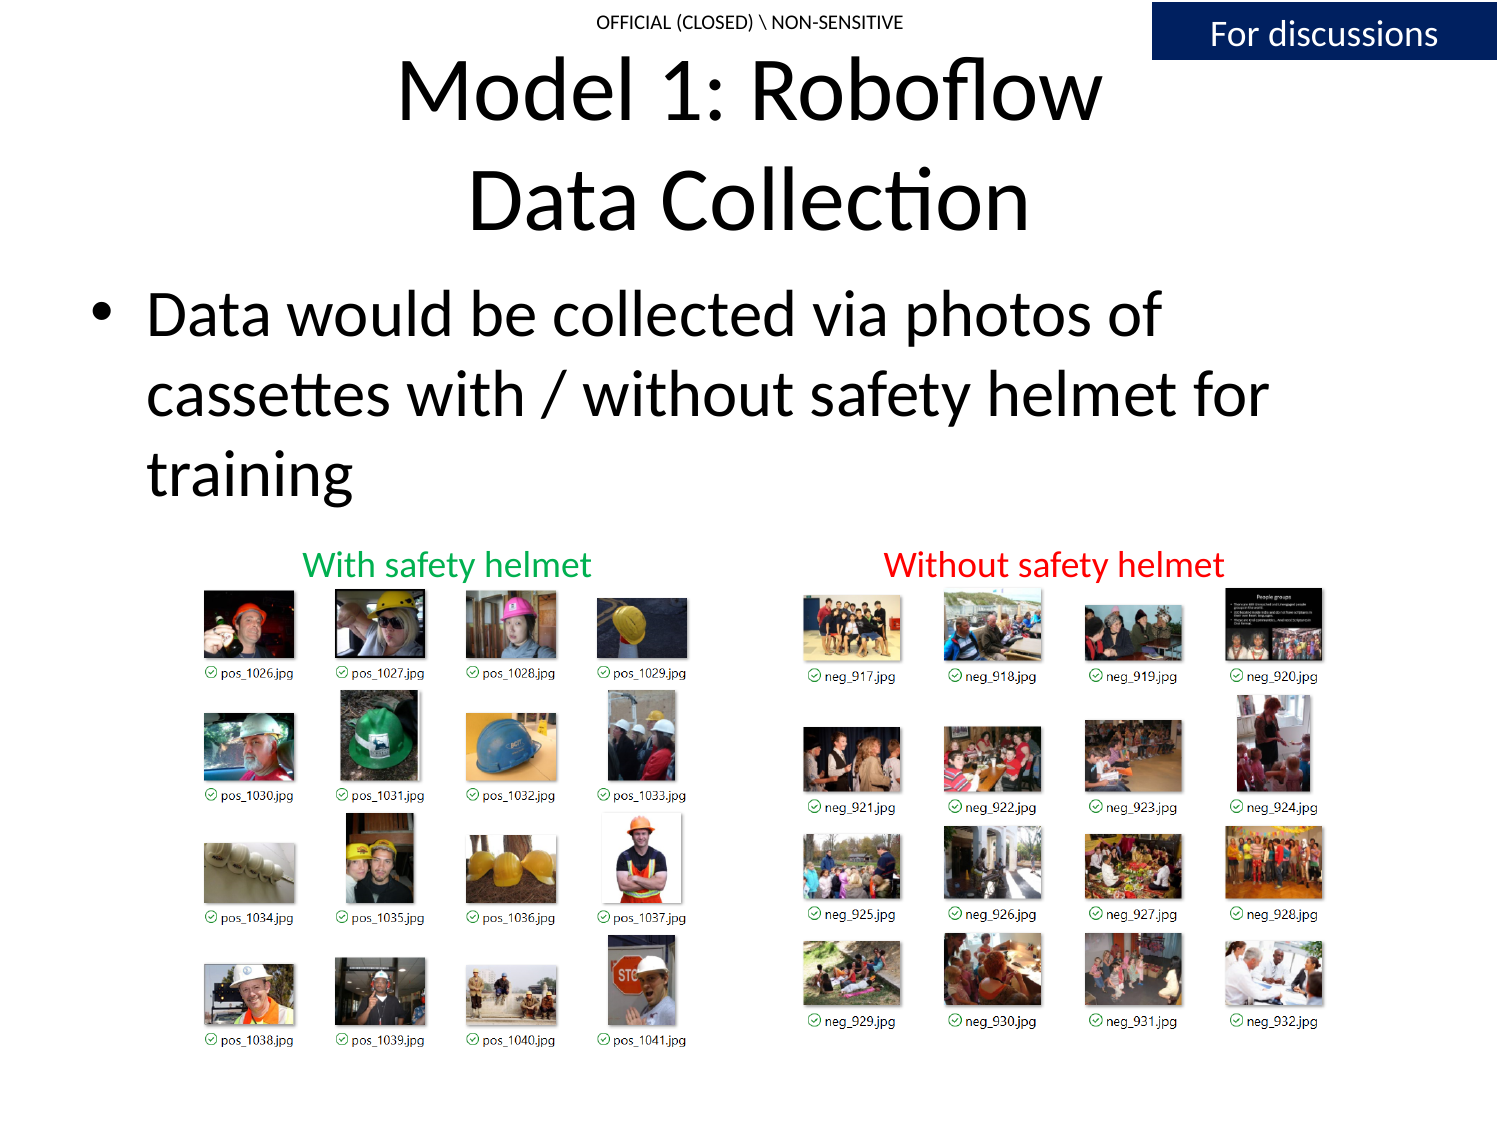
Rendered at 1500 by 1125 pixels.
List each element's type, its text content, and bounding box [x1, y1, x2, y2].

list Data would be collected via photos of cassettes with / without safety helmet for training [75, 262, 1425, 1005]
picture [188, 582, 701, 1055]
title Model 1: Roboflow Data Collection [75, 45, 1425, 233]
picture [787, 584, 1338, 1036]
text_box Without safety helmet [868, 532, 1269, 582]
text_box With safety helmet [287, 532, 688, 581]
